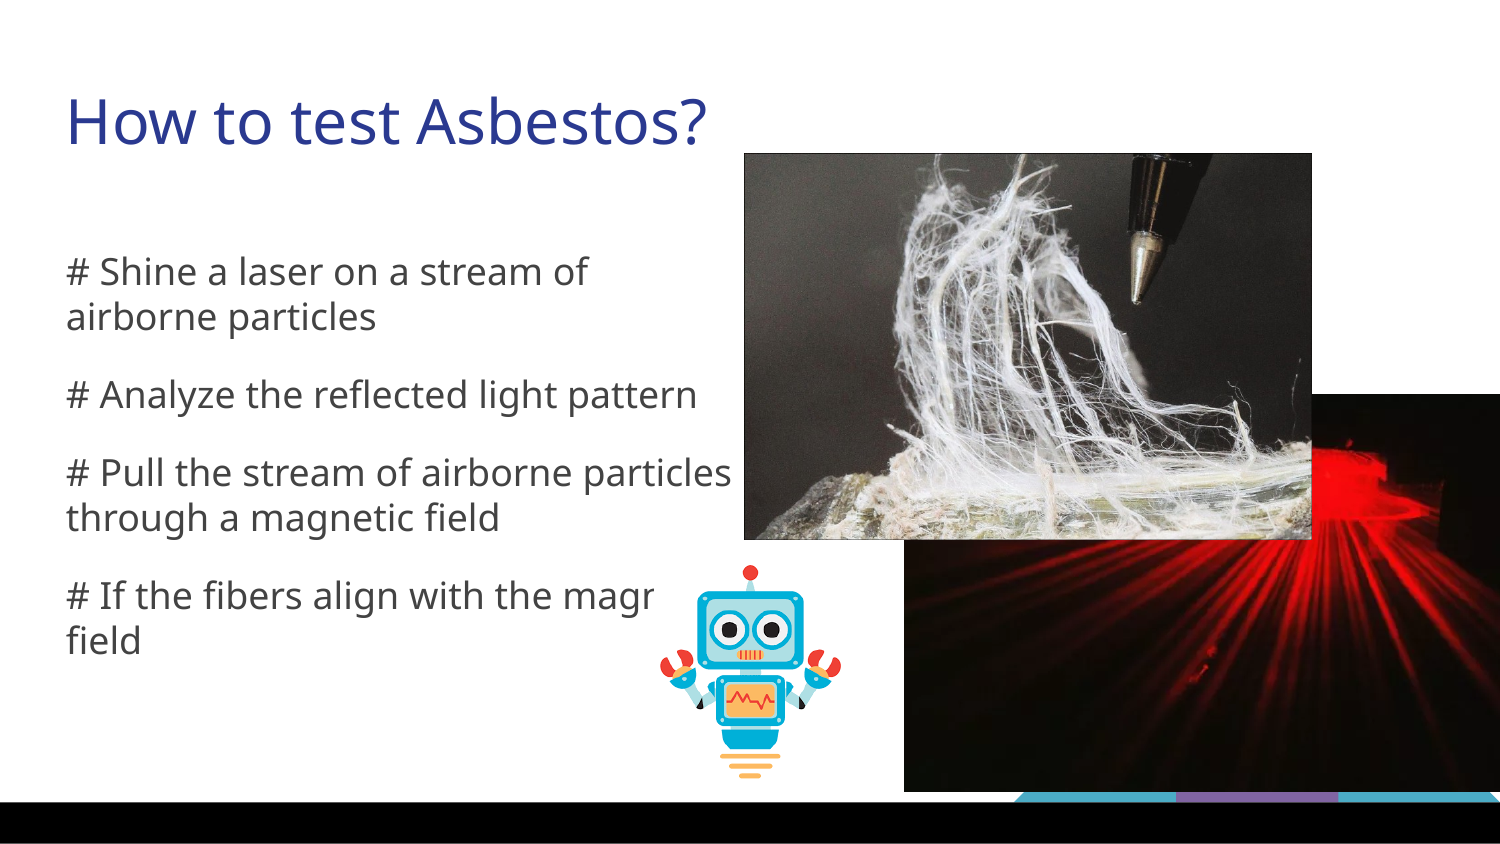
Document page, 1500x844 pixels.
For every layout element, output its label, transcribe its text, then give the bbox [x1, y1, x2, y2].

text_box # Shine a laser on a stream of airborne particles # Analyze the reflected light pattern # Pull the stream of airborne particles through a magnetic field # If the fibers align with the magnetic field [51, 232, 750, 750]
picture [743, 153, 1500, 793]
picture [654, 557, 846, 785]
text_box How to test Asbestos? [51, 67, 1449, 167]
